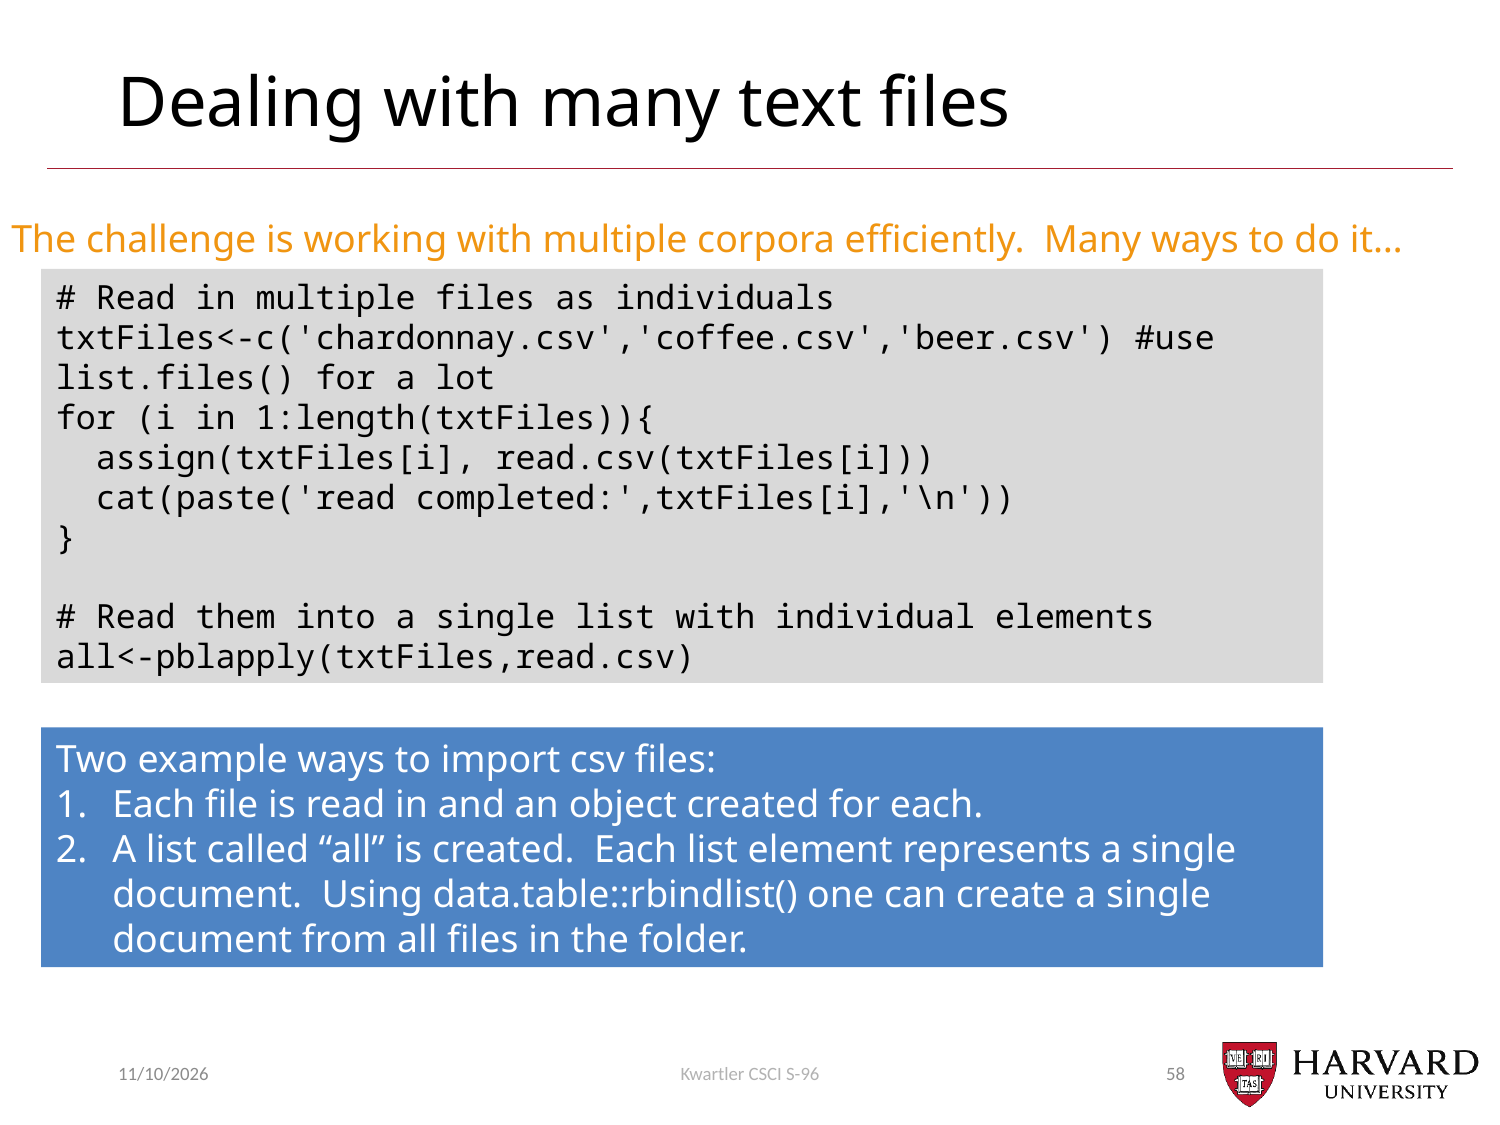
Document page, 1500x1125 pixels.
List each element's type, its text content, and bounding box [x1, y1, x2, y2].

footer Kwartler CSCI S-96 [496, 1042, 1004, 1103]
title Dealing with many text files [103, 59, 1397, 157]
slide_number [103, 1042, 441, 1103]
slide_number 58 [1059, 1042, 1200, 1103]
text_box # Read in multiple files as individuals txtFiles<-c('chardonnay.csv','coffee.csv','beer.csv') #use list.files() for a lot for (i in 1:length(txtFiles)){ assign(txtFiles[i], read.csv(txtFiles[i])) cat(paste('read completed:',txtFiles[i],'\n')) } # Read them into a single list with individual elements all<-pblapply(txtFiles,read.csv) [41, 268, 1324, 683]
text_box Two example ways to import csv files: Each file is read in and an object created for each. A list called “all” is created. Each list element represents a single document. Using data.table::rbindlist() one can create a single document from all files in the folder. [41, 727, 1324, 968]
picture [1200, 1024, 1500, 1125]
text_box The challenge is working with multiple corpora efficiently. Many ways to do it… [0, 207, 1420, 268]
